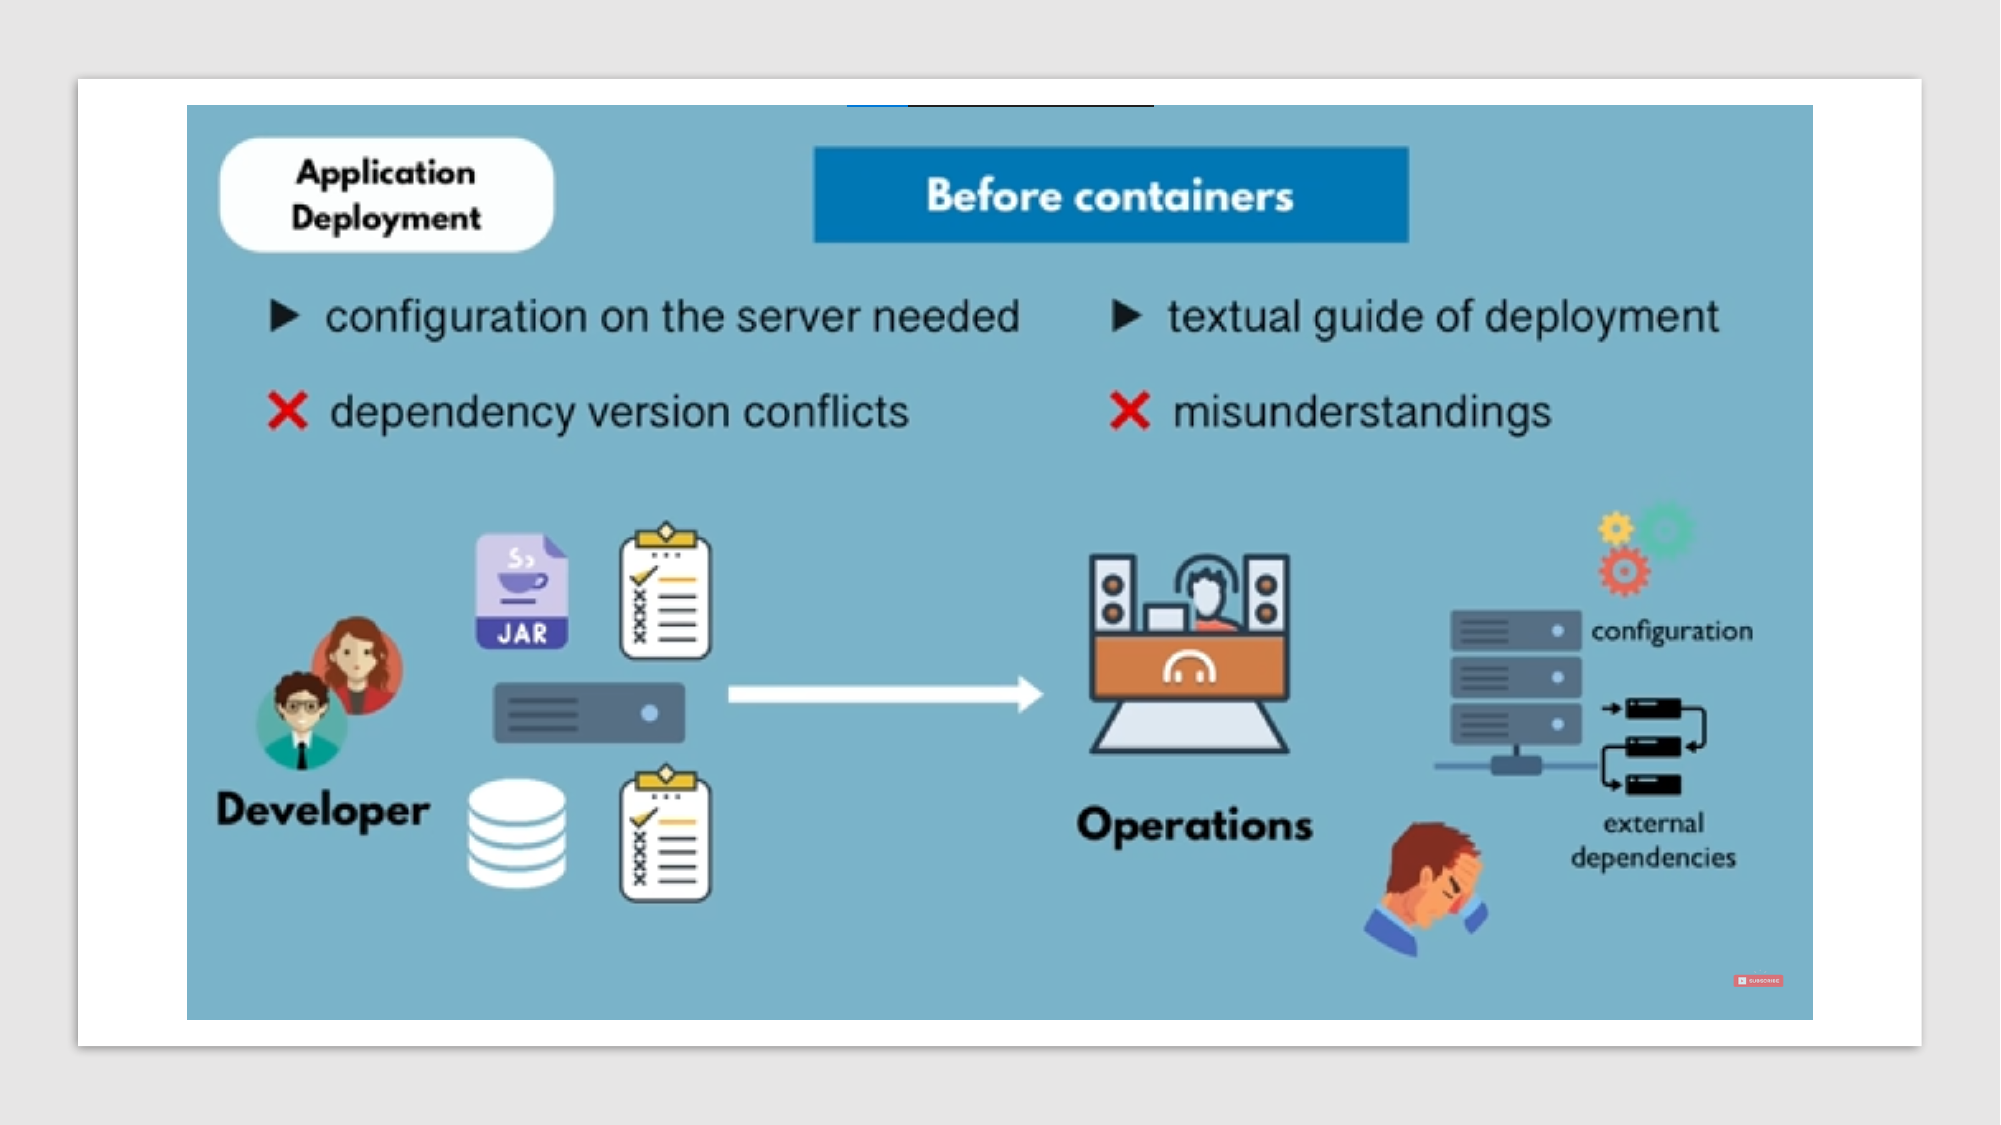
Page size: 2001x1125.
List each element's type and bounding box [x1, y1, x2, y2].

list [187, 105, 1813, 1020]
text_box [0, 0, 2000, 1125]
text_box [77, 78, 1923, 1047]
